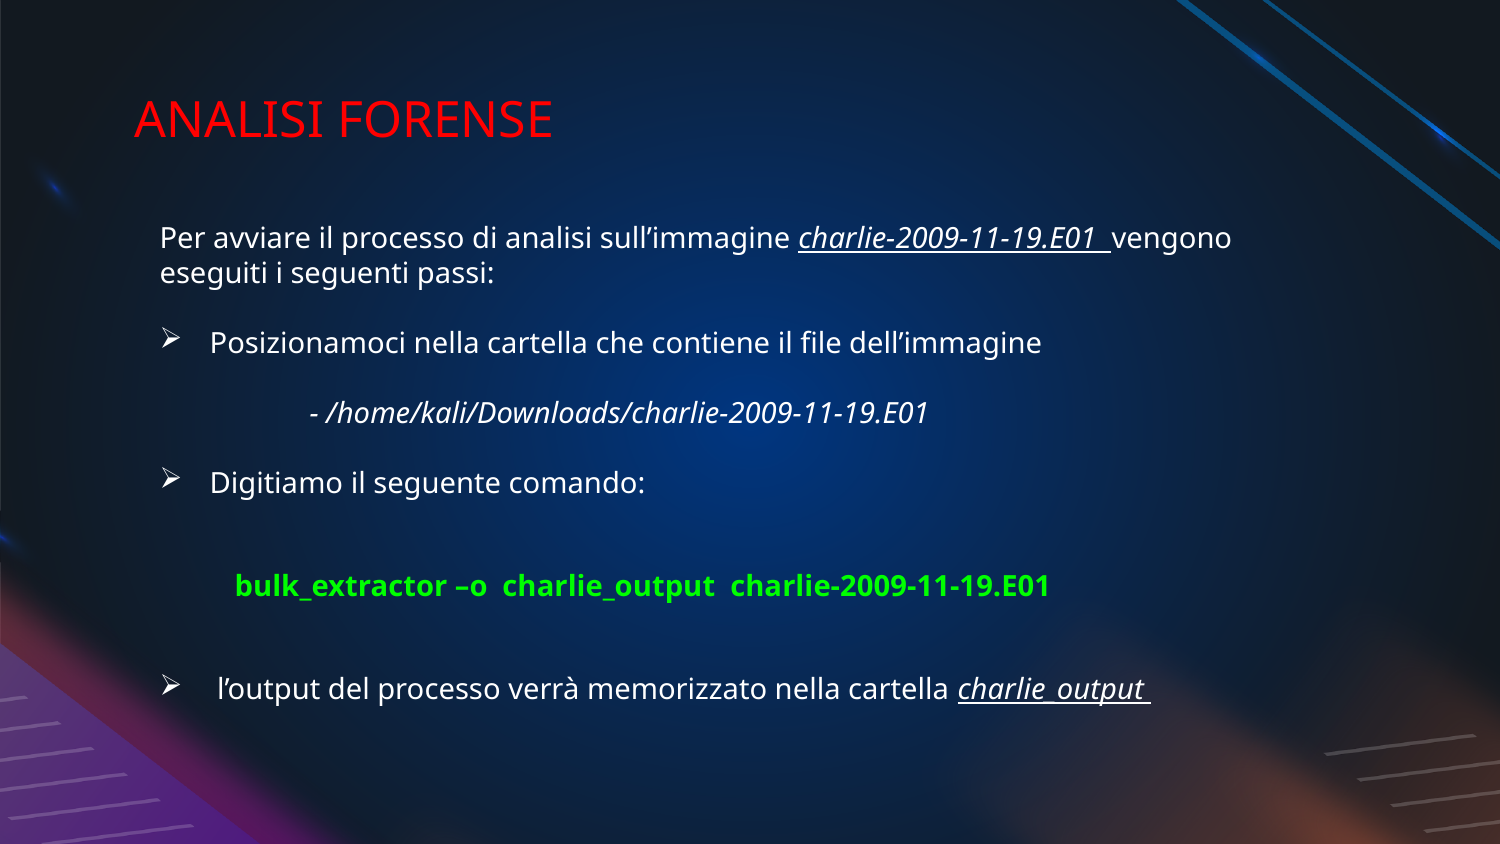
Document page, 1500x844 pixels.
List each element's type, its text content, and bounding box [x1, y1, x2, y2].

list Per avviare il processo di analisi sull’immagine charlie-2009-11-19.E01 vengono eseguiti i seguenti passi: Posizionamoci nella cartella che contiene il file dell’immagine - /home/kali/Downloads/charlie-2009-11-19.E01 Digitiamo il seguente comando: bulk_extractor –o charlie_output charlie-2009-11-19.E01 l’output del processo verrà memorizzato nella cartella charlie_output [119, 204, 1312, 723]
picture [0, 0, 1500, 844]
title ANALISI FORENSE [119, 72, 1449, 167]
